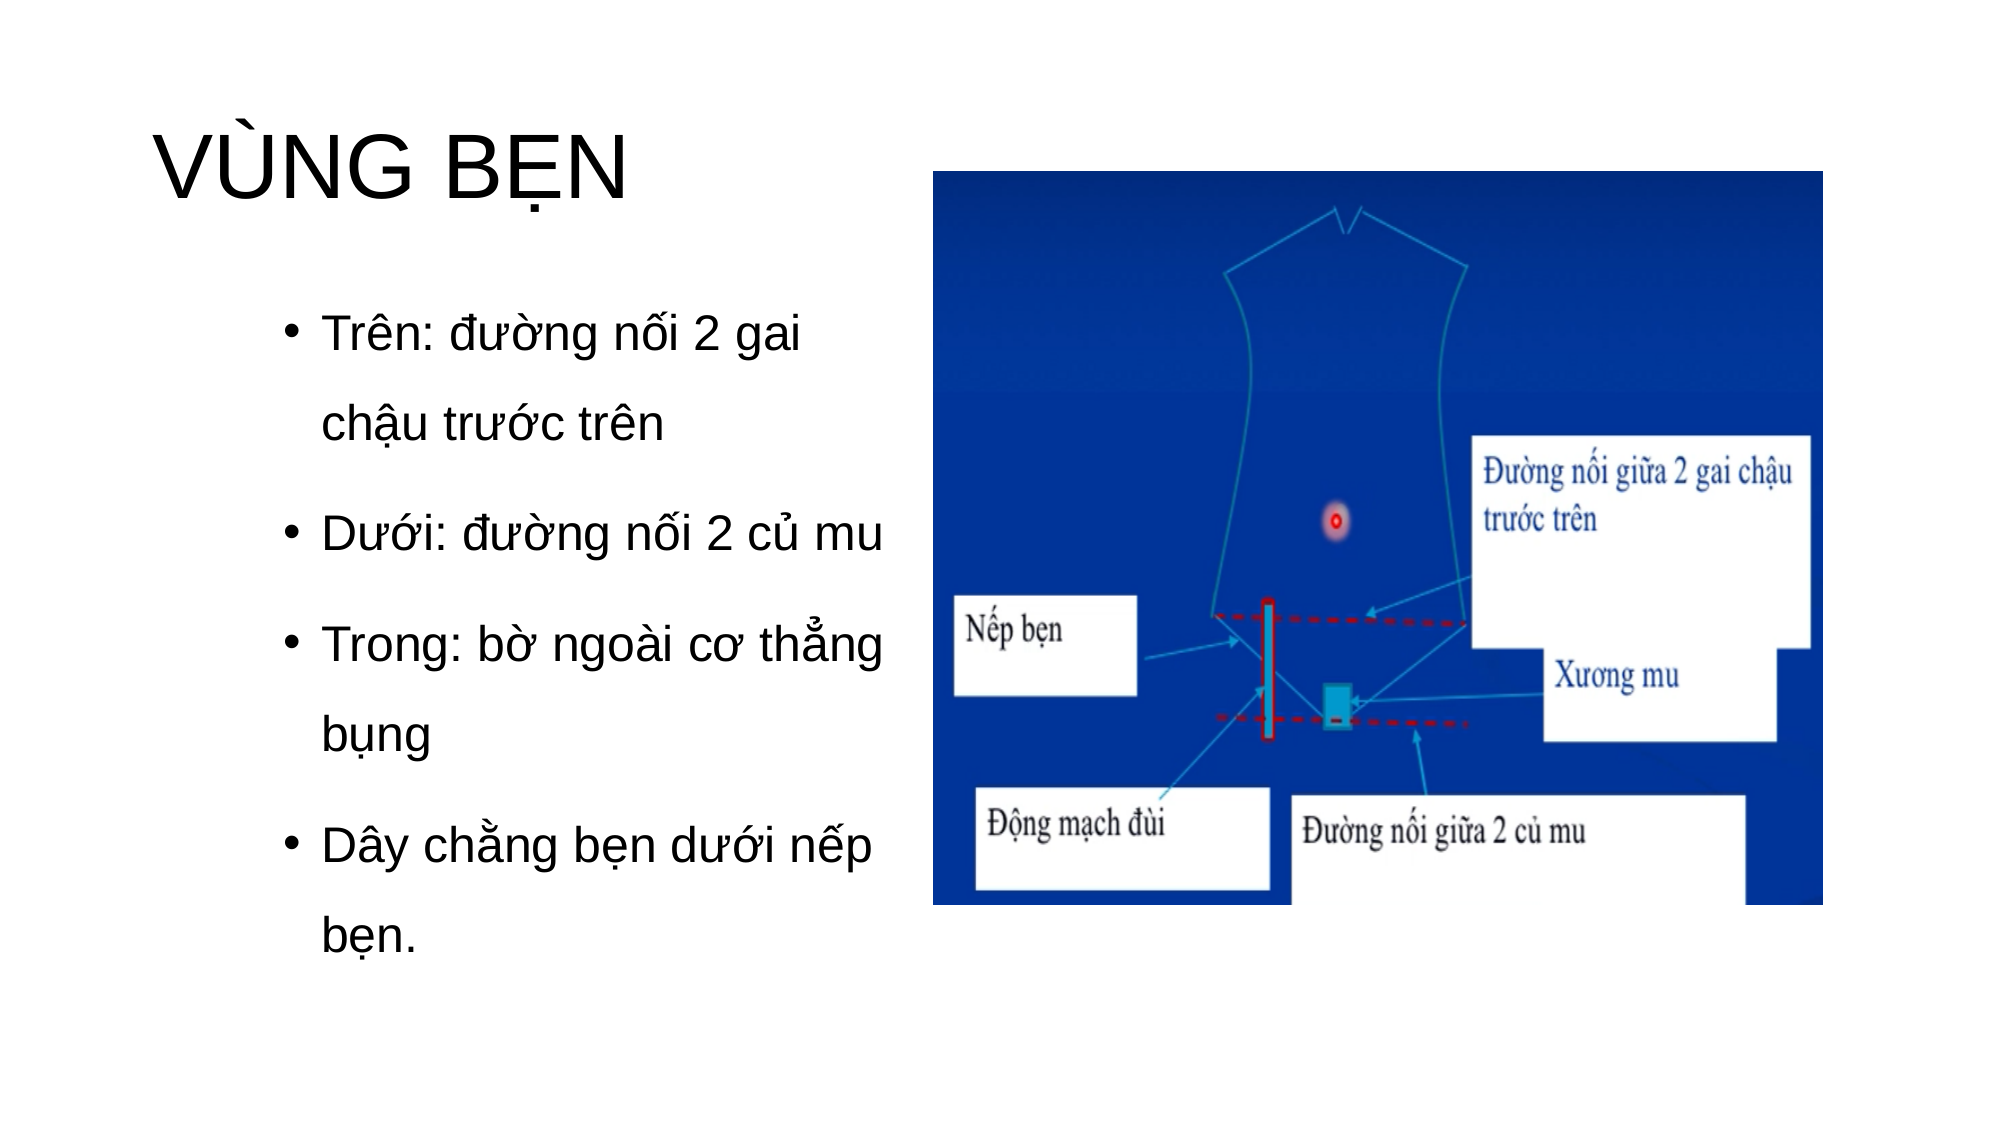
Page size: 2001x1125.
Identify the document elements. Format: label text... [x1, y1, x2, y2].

list Trên: đường nối 2 gai chậu trước trên Dưới: đường nối 2 củ mu Trong: bờ ngoài cơ thẳng bụng Dây chằng bẹn dưới nếp bẹn. [268, 262, 931, 1005]
title VÙNG BẸN [137, 59, 1863, 278]
picture [933, 171, 1823, 905]
